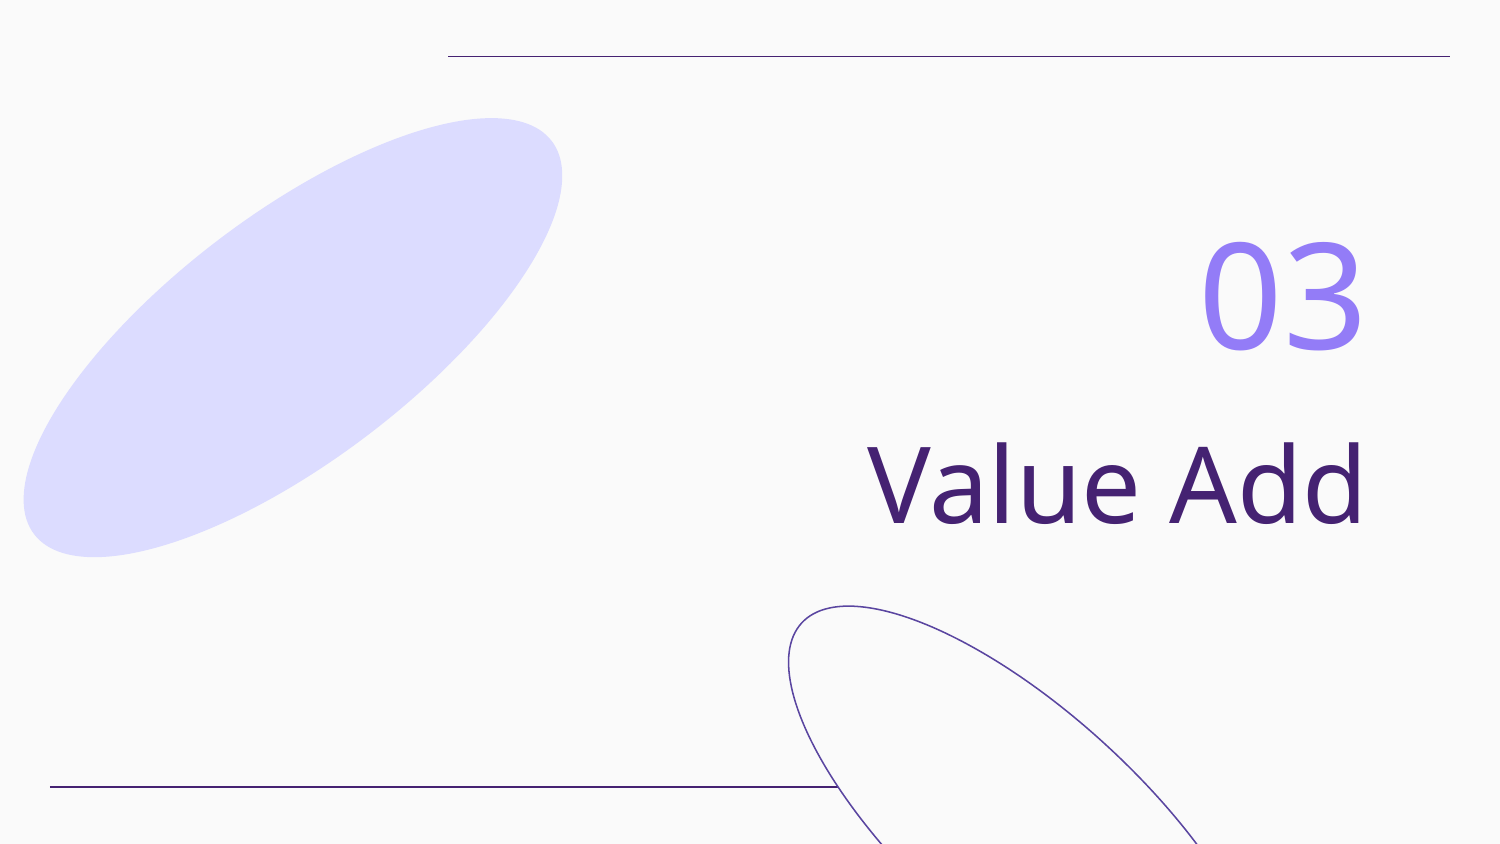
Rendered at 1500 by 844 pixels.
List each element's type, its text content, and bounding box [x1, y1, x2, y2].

text_box [23, 118, 563, 558]
title Value Add [478, 407, 1384, 560]
text_box [788, 606, 1197, 844]
title 03 [1079, 207, 1384, 374]
